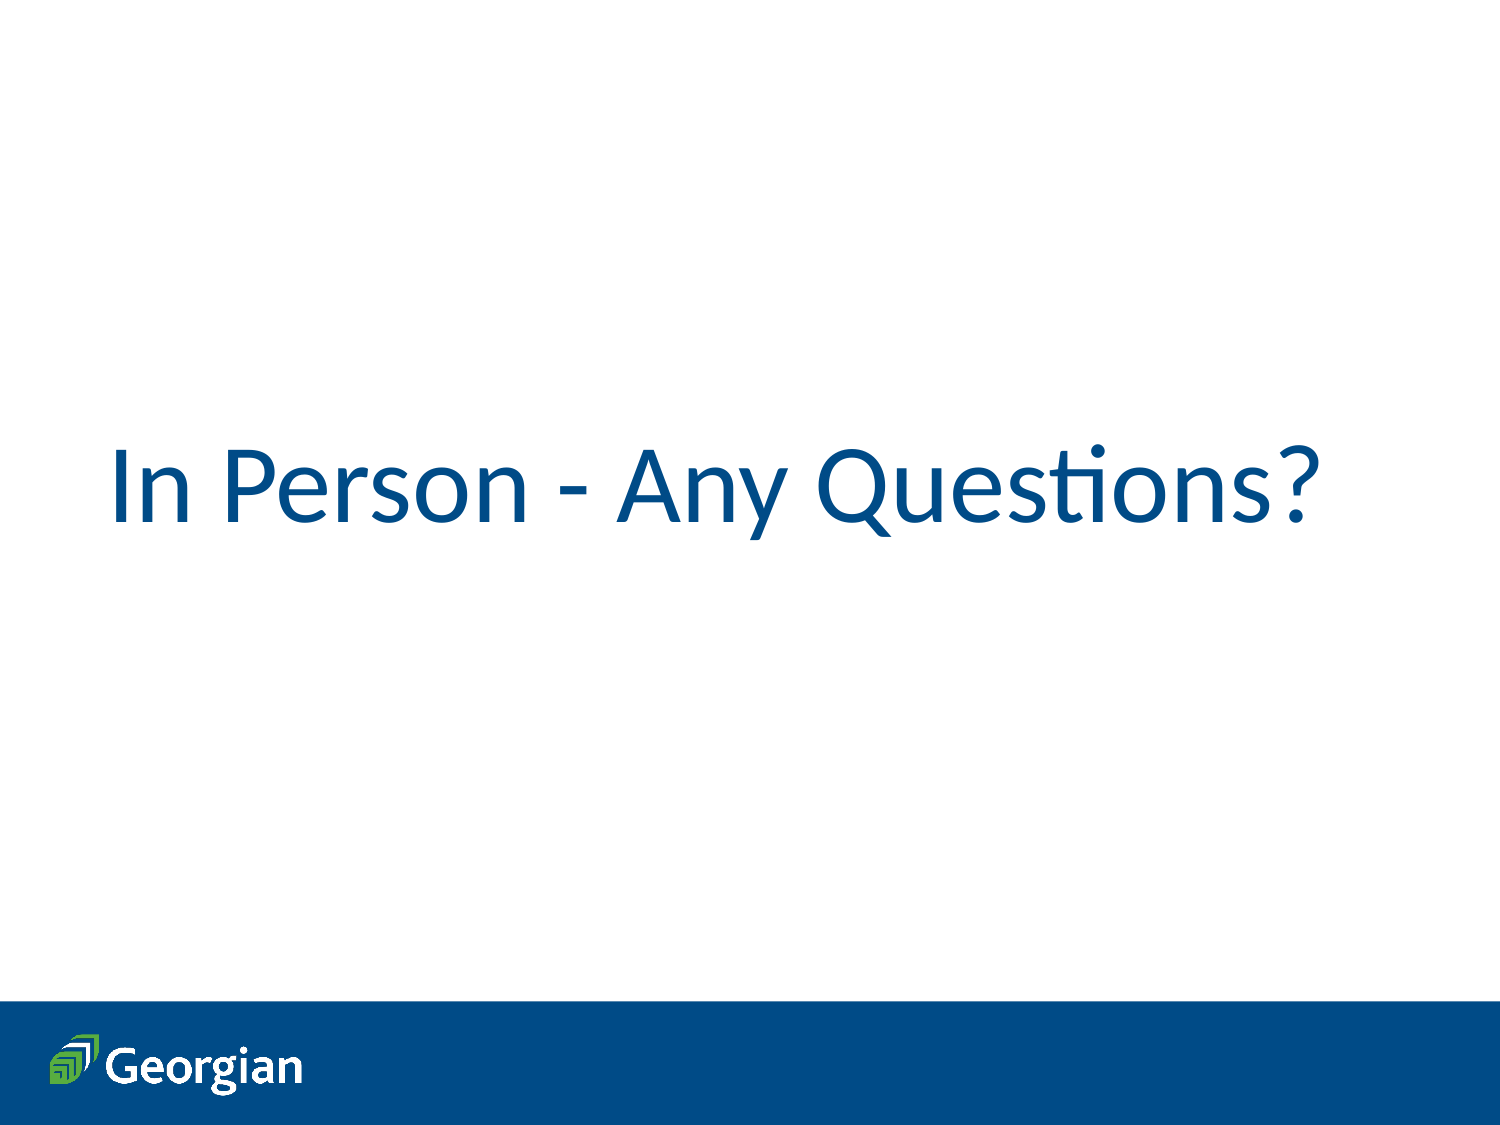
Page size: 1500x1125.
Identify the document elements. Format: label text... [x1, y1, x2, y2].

list In Person - Any Questions? [107, 125, 1400, 830]
picture [24, 1017, 327, 1121]
